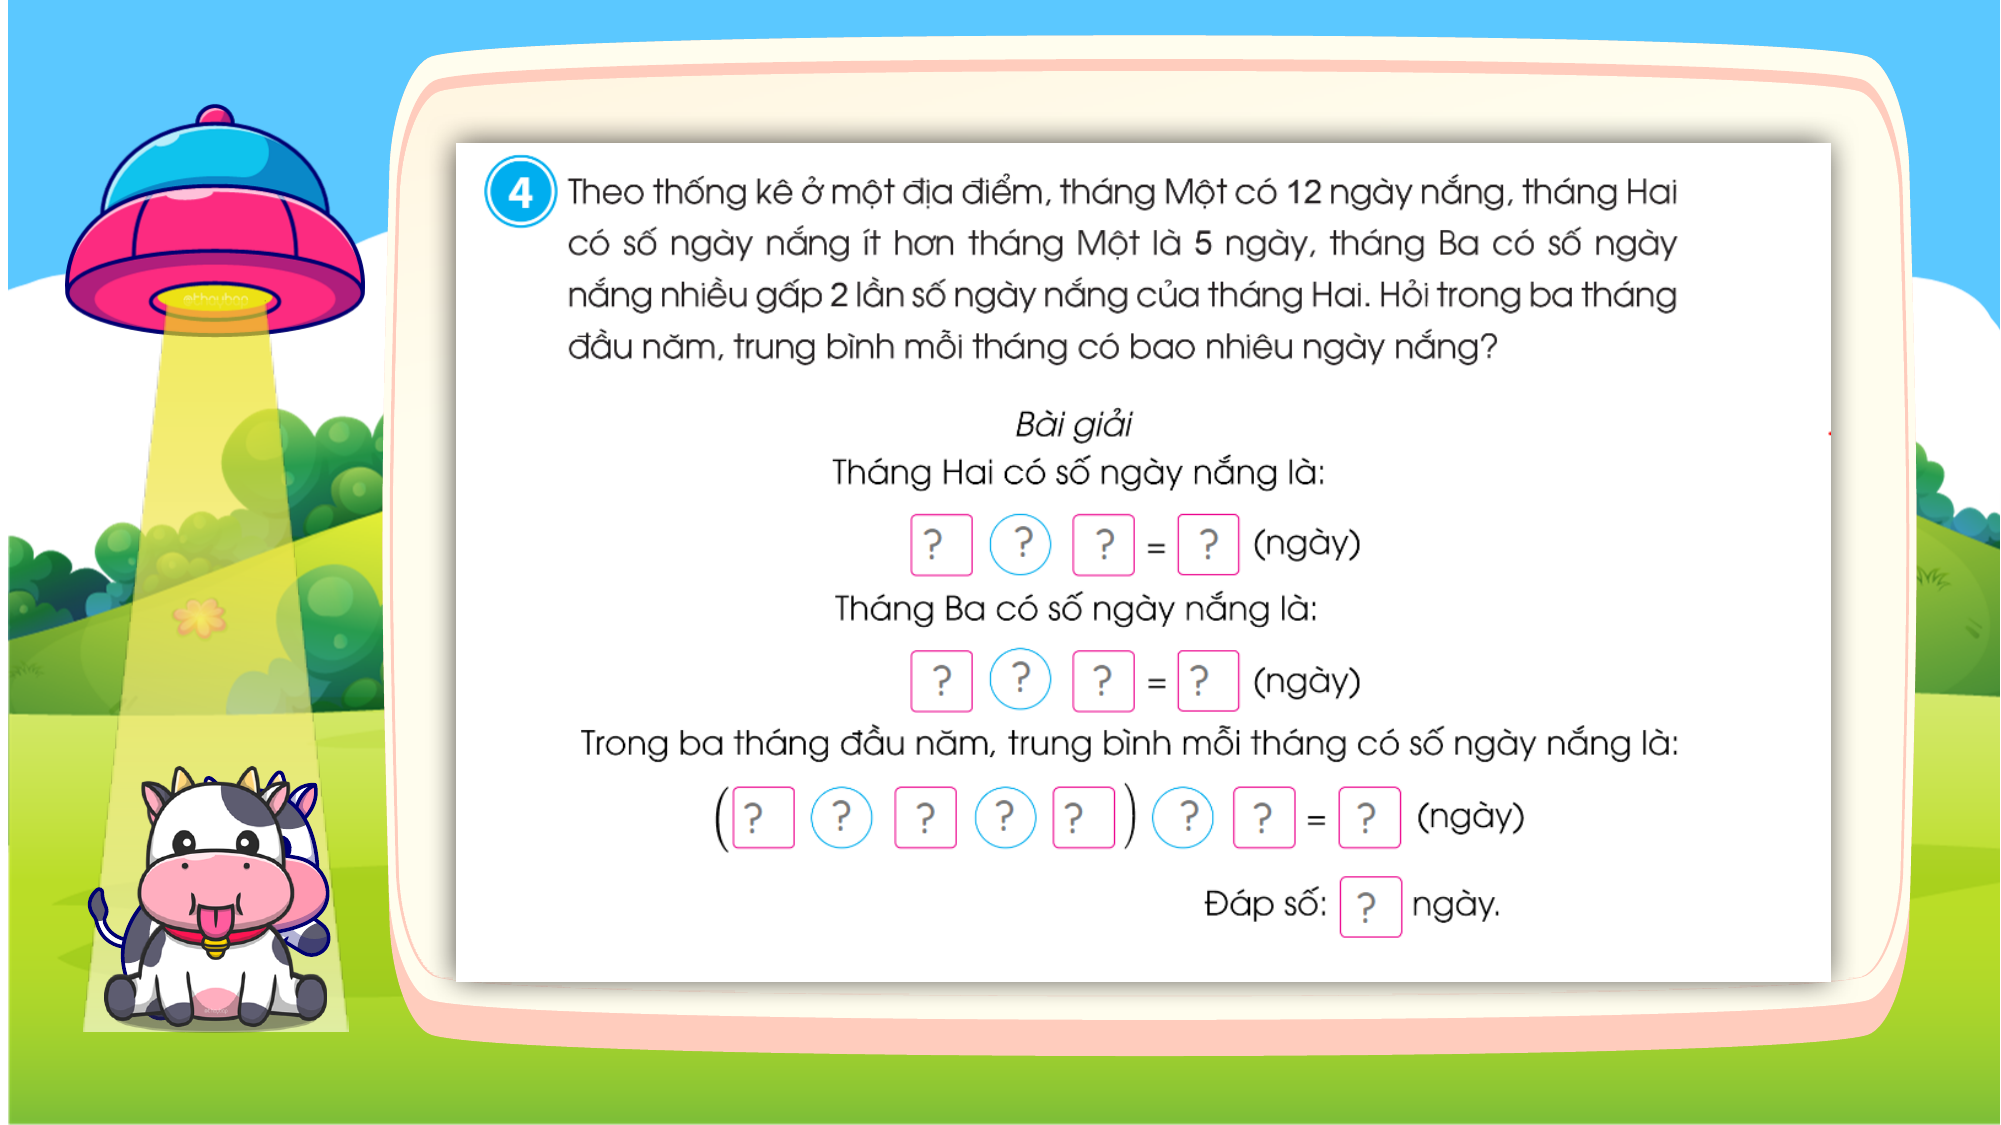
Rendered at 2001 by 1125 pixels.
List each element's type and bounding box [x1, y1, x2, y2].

text_box [382, 34, 1917, 1057]
picture [8, 0, 2000, 1125]
